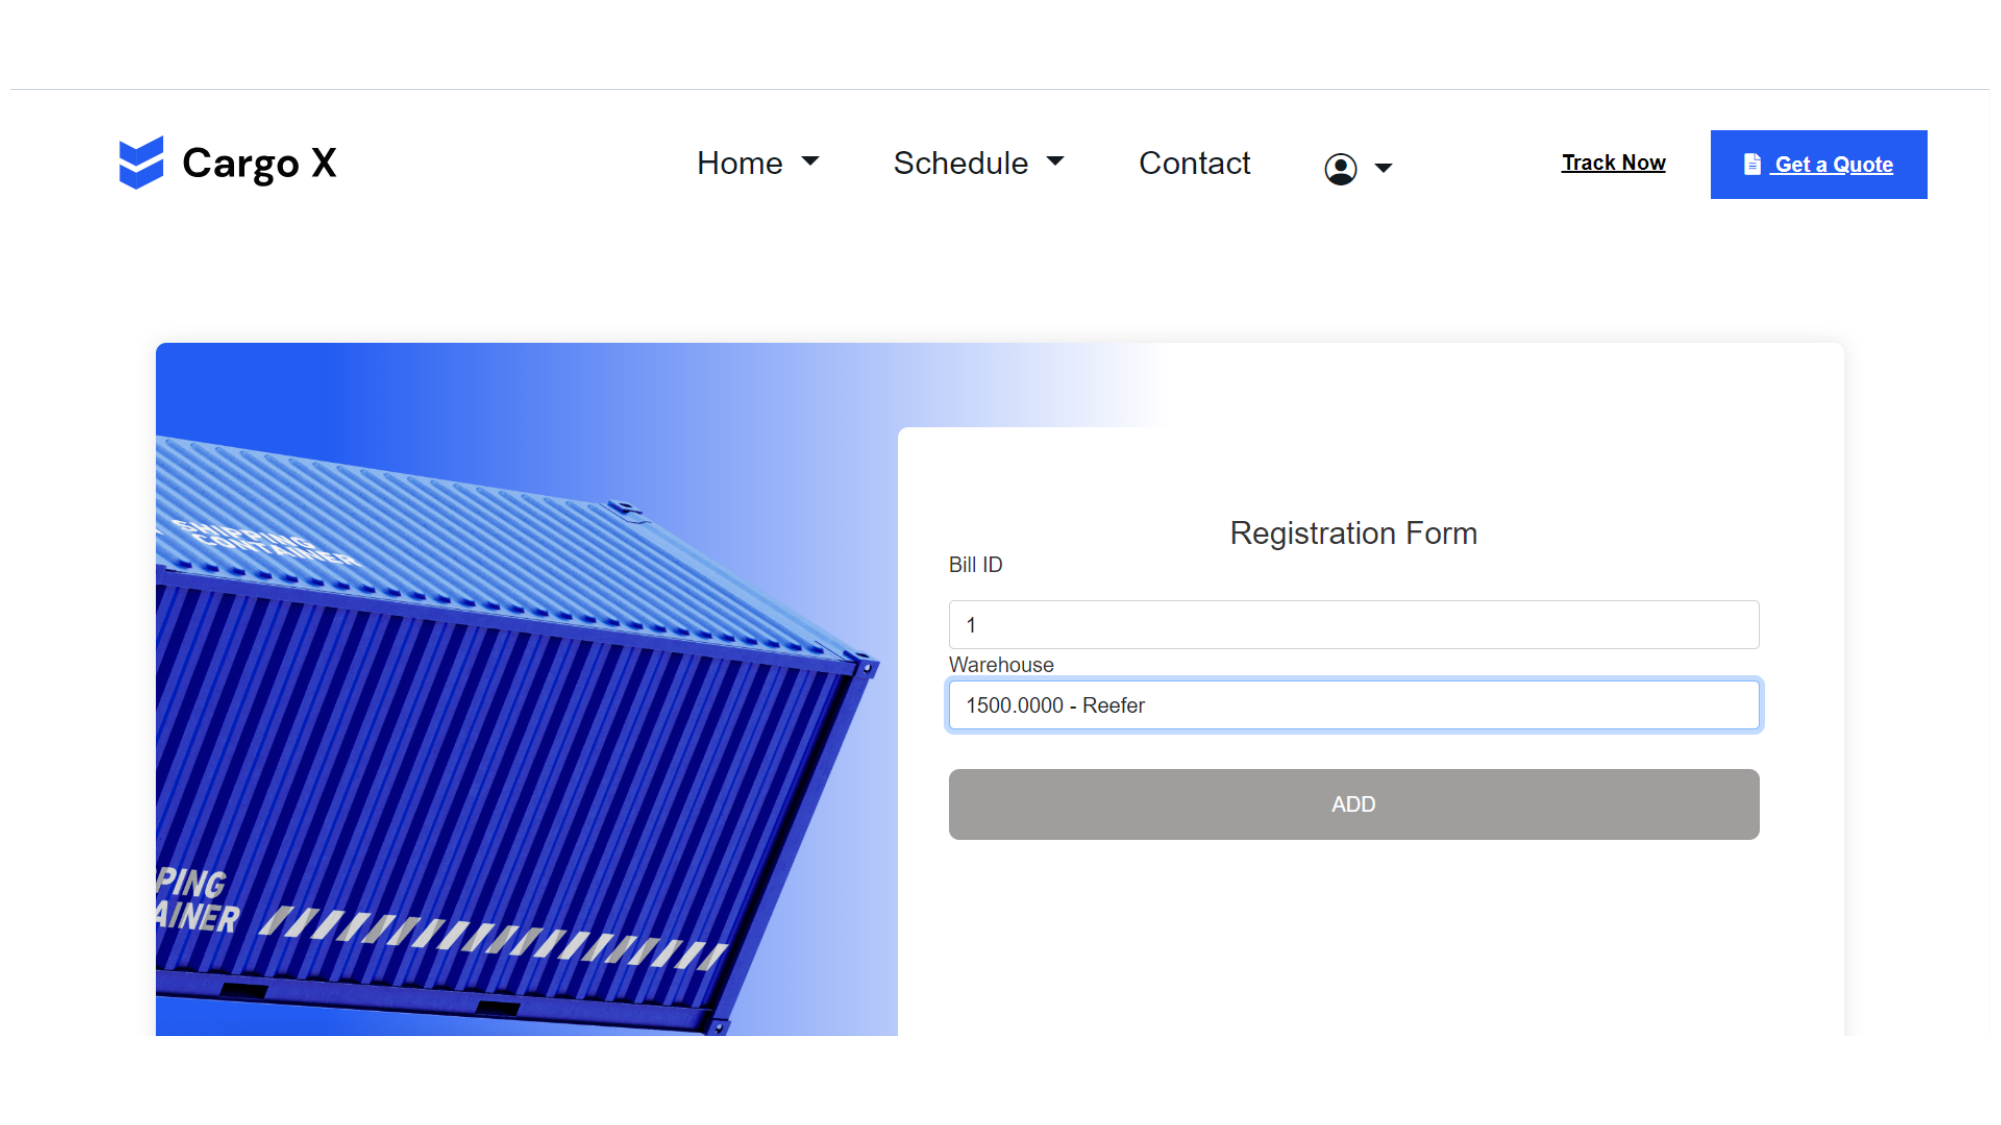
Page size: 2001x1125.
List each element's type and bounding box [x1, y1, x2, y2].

picture [10, 89, 1990, 1036]
